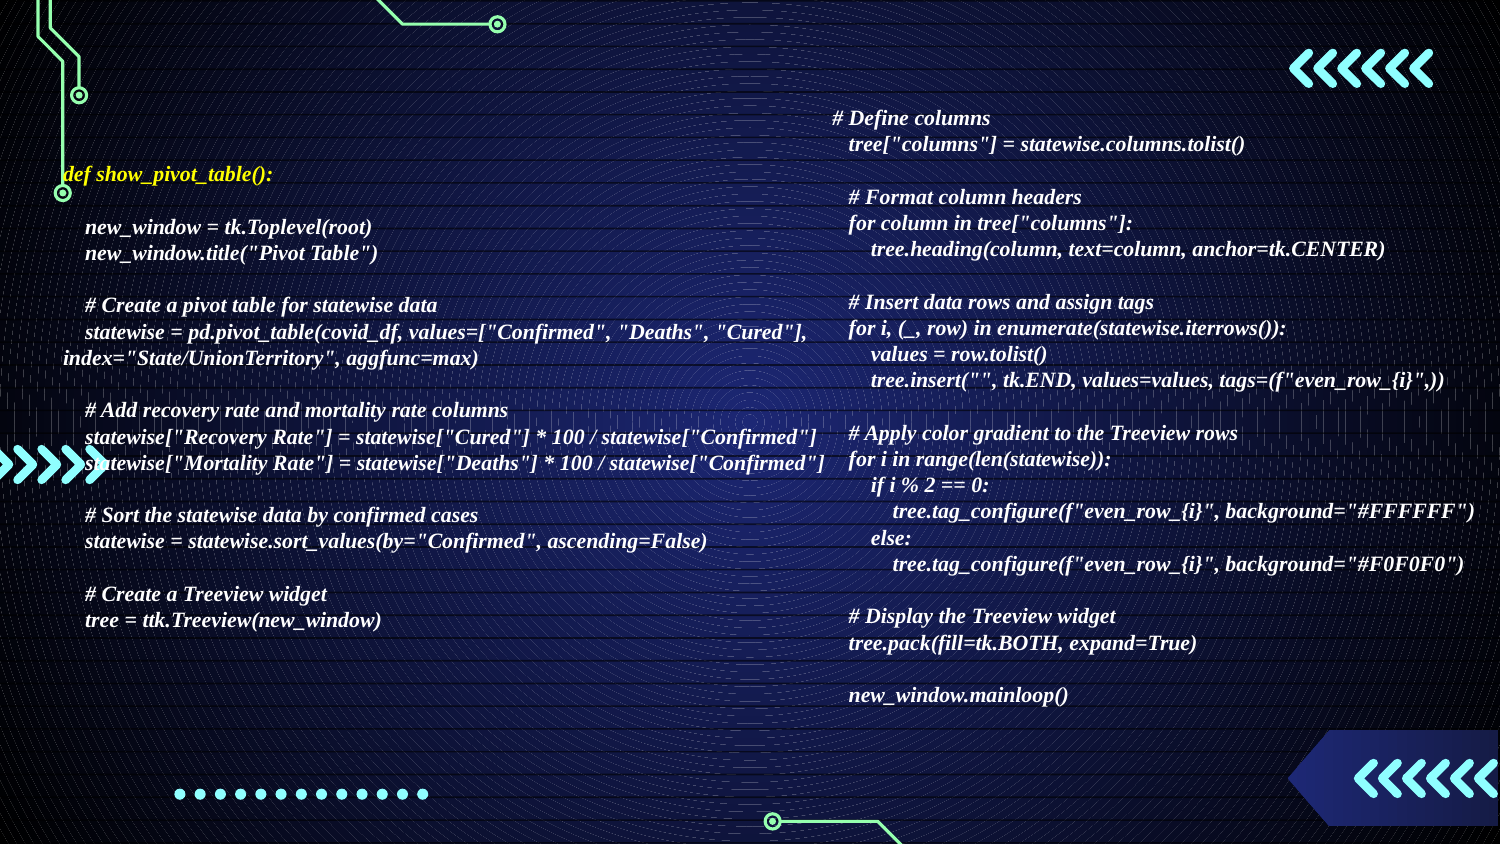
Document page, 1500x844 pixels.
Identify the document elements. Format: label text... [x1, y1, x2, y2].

text_box def show_pivot_table(): new_window = tk.Toplevel(root) new_window.title("Pivot Table") # Create a pivot table for statewise data statewise = pd.pivot_table(covid_df, values=["Confirmed", "Deaths", "Cured"], index="State/UnionTerritory", aggfunc=max) # Add recovery rate and mortality rate columns statewise["Recovery Rate"] = statewise["Cured"] * 100 / statewise["Confirmed"] statewise["Mortality Rate"] = statewise["Deaths"] * 100 / statewise["Confirmed"] # Sort the statewise data by confirmed cases statewise = statewise.sort_values(by="Confirmed", ascending=False) # Create a Treeview widget tree = ttk.Treeview(new_window) [48, 152, 812, 666]
text_box # Define columns tree["columns"] = statewise.columns.tolist() # Format column headers for column in tree["columns"]: tree.heading(column, text=column, anchor=tk.CENTER) # Insert data rows and assign tags for i, (_, row) in enumerate(statewise.iterrows()): values = row.tolist() tree.insert("", tk.END, values=values, tags=(f"even_row_{i}",)) # Apply color gradient to the Treeview rows for i in range(len(statewise)): if i % 2 == 0: tree.tag_configure(f"even_row_{i}", background="#FFFFFF") else: tree.tag_configure(f"even_row_{i}", background="#F0F0F0") # Display the Treeview widget tree.pack(fill=tk.BOTH, expand=True) new_window.mainloop() [812, 96, 1500, 715]
